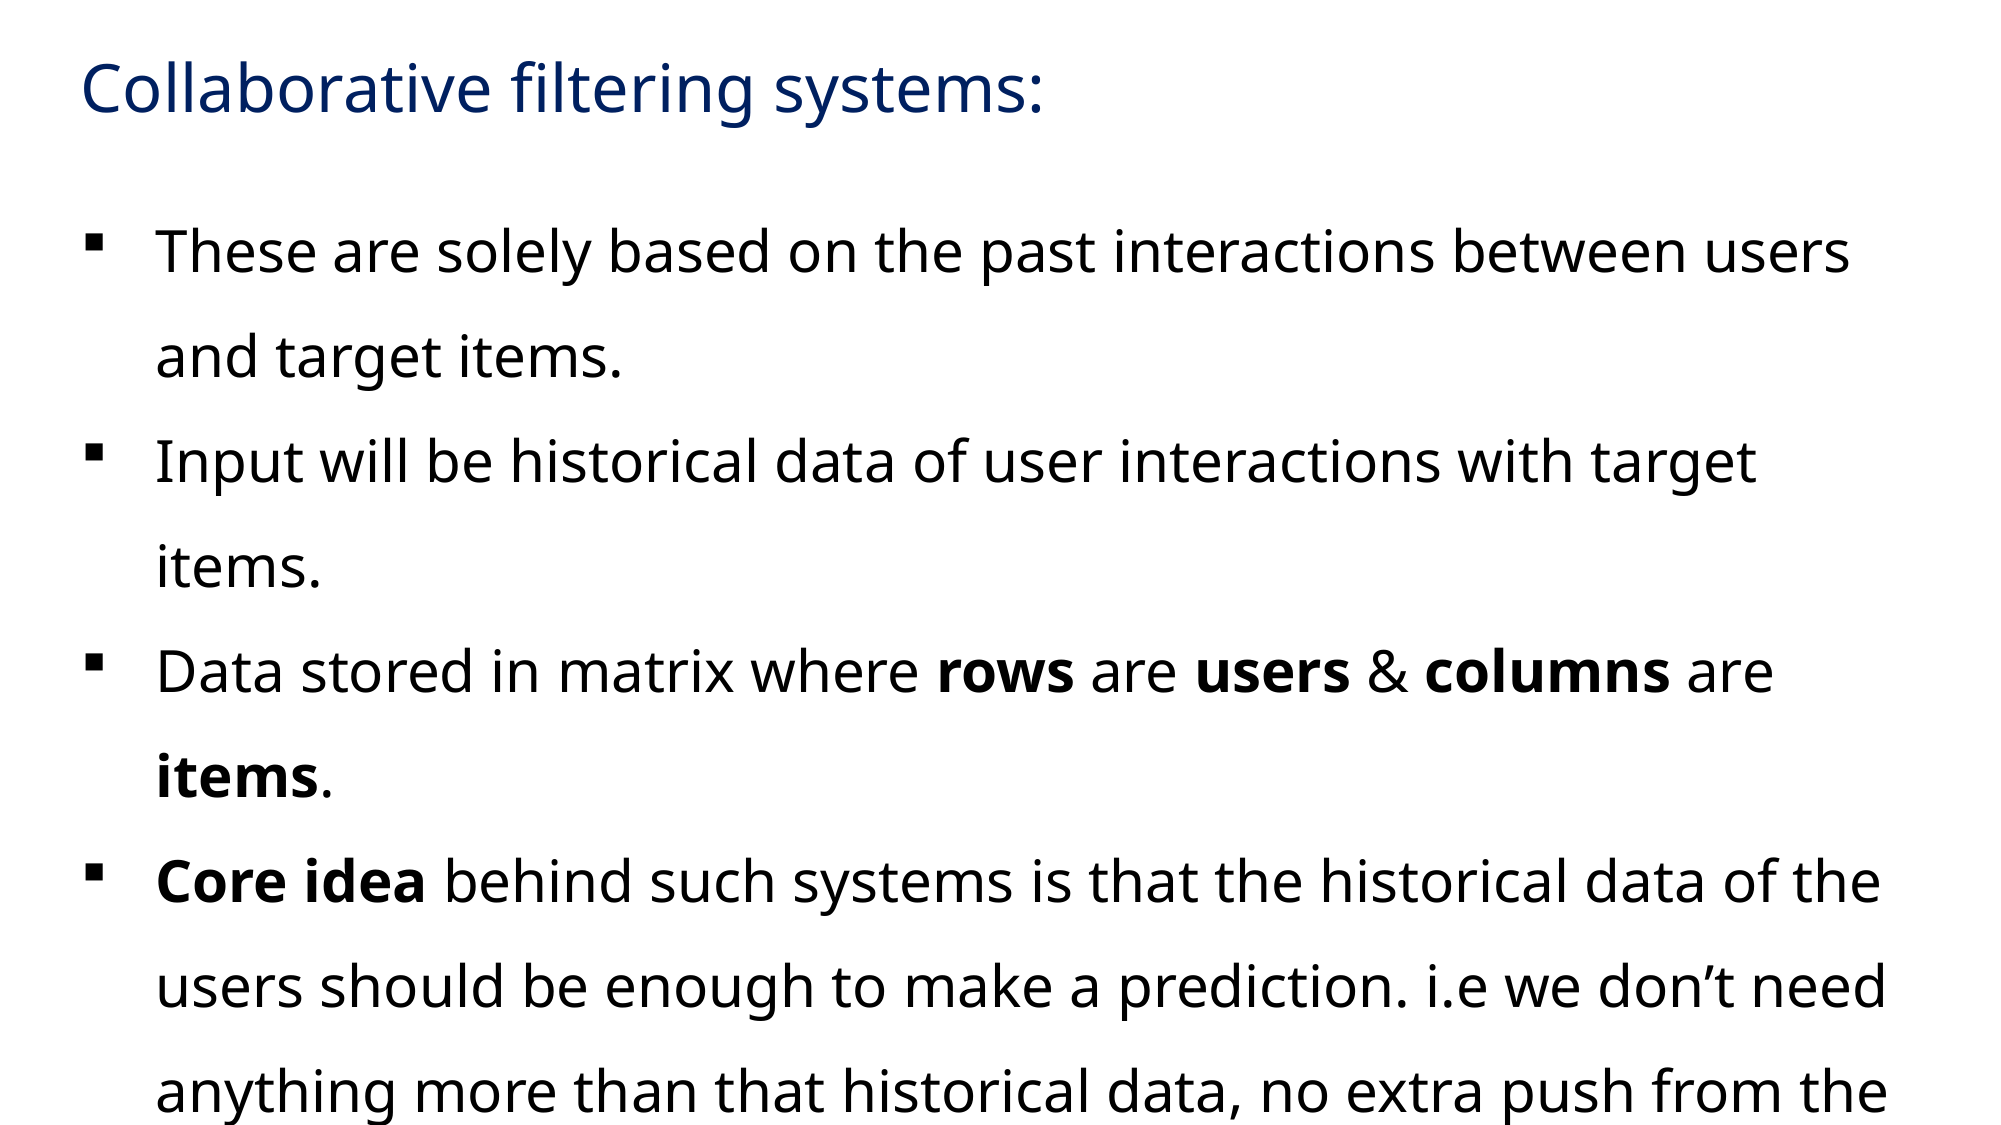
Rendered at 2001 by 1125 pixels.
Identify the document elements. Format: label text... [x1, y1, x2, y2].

text_box Collaborative filtering systems: [66, 38, 1639, 133]
text_box These are solely based on the past interactions between users and target items. Input will be historical data of user interactions with target items. Data stored in matrix where rows are users & columns are items. Core idea behind such systems is that the historical data of the users should be enough to make a prediction. i.e we don’t need anything more than that historical data, no extra push from the user, no presently trending information etc. [66, 172, 1938, 1125]
